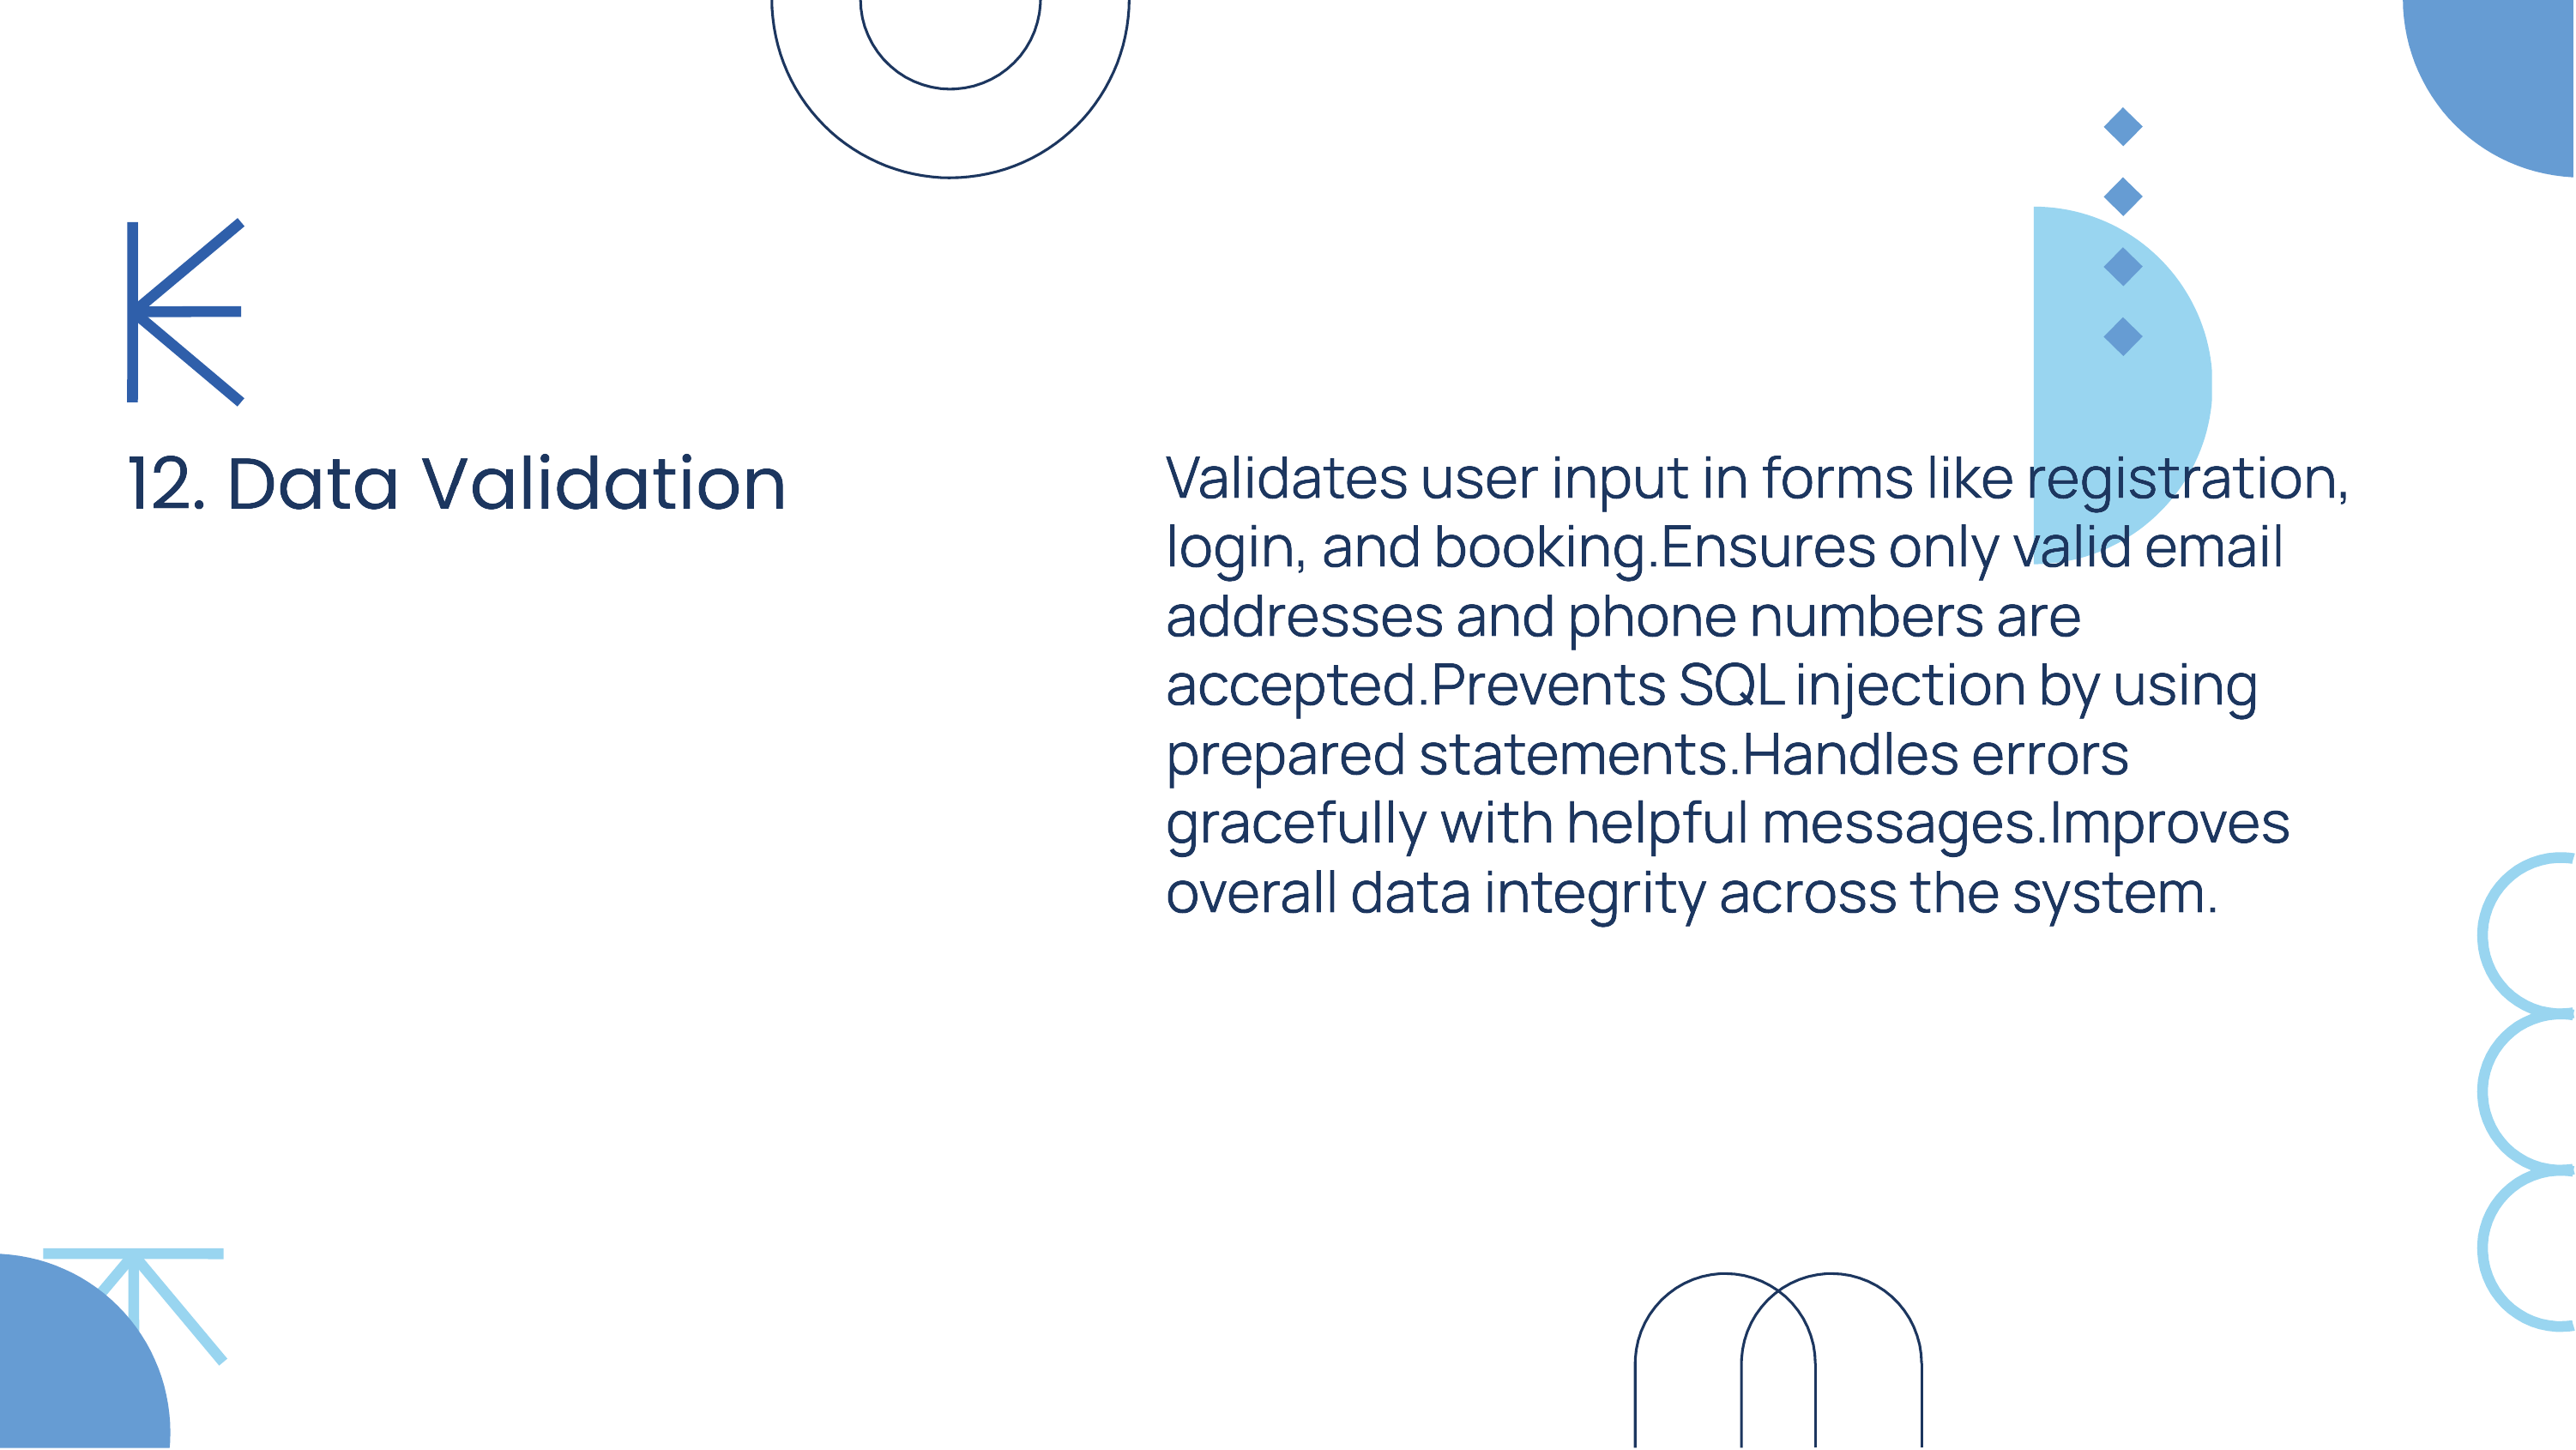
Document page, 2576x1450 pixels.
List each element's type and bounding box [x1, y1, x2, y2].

picture [1165, 436, 2355, 931]
picture [126, 432, 789, 535]
